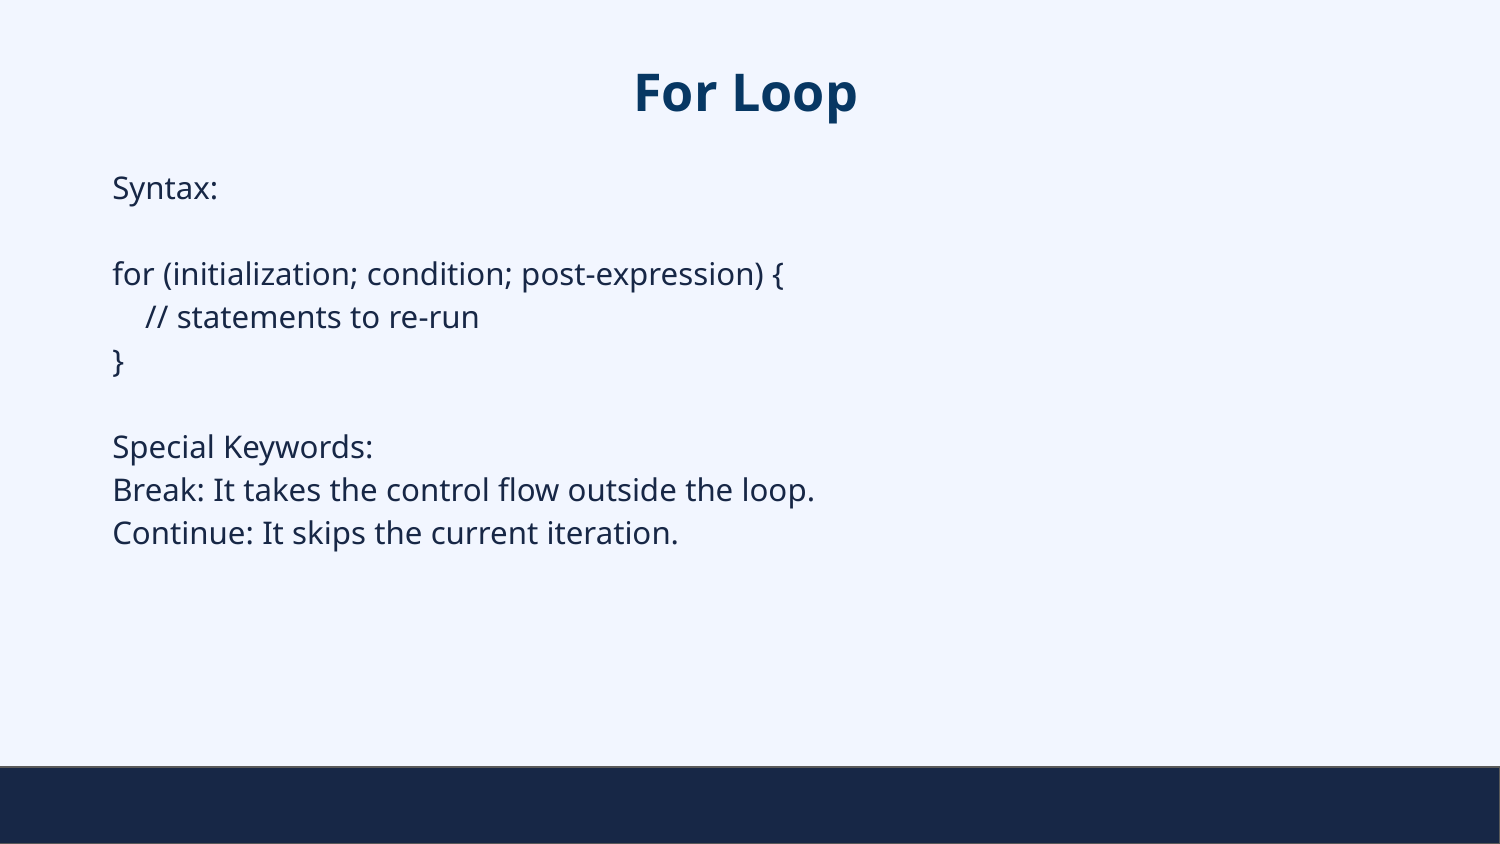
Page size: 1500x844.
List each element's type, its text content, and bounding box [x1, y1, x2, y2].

title For Loop [29, 35, 1462, 148]
text_box [0, 767, 1500, 844]
text_box Syntax: for (initialization; condition; post-expression) { // statements to re-run } Special Keywords: Break: It takes the control flow outside the loop. Continue: It skips the current iteration. [97, 147, 1397, 711]
